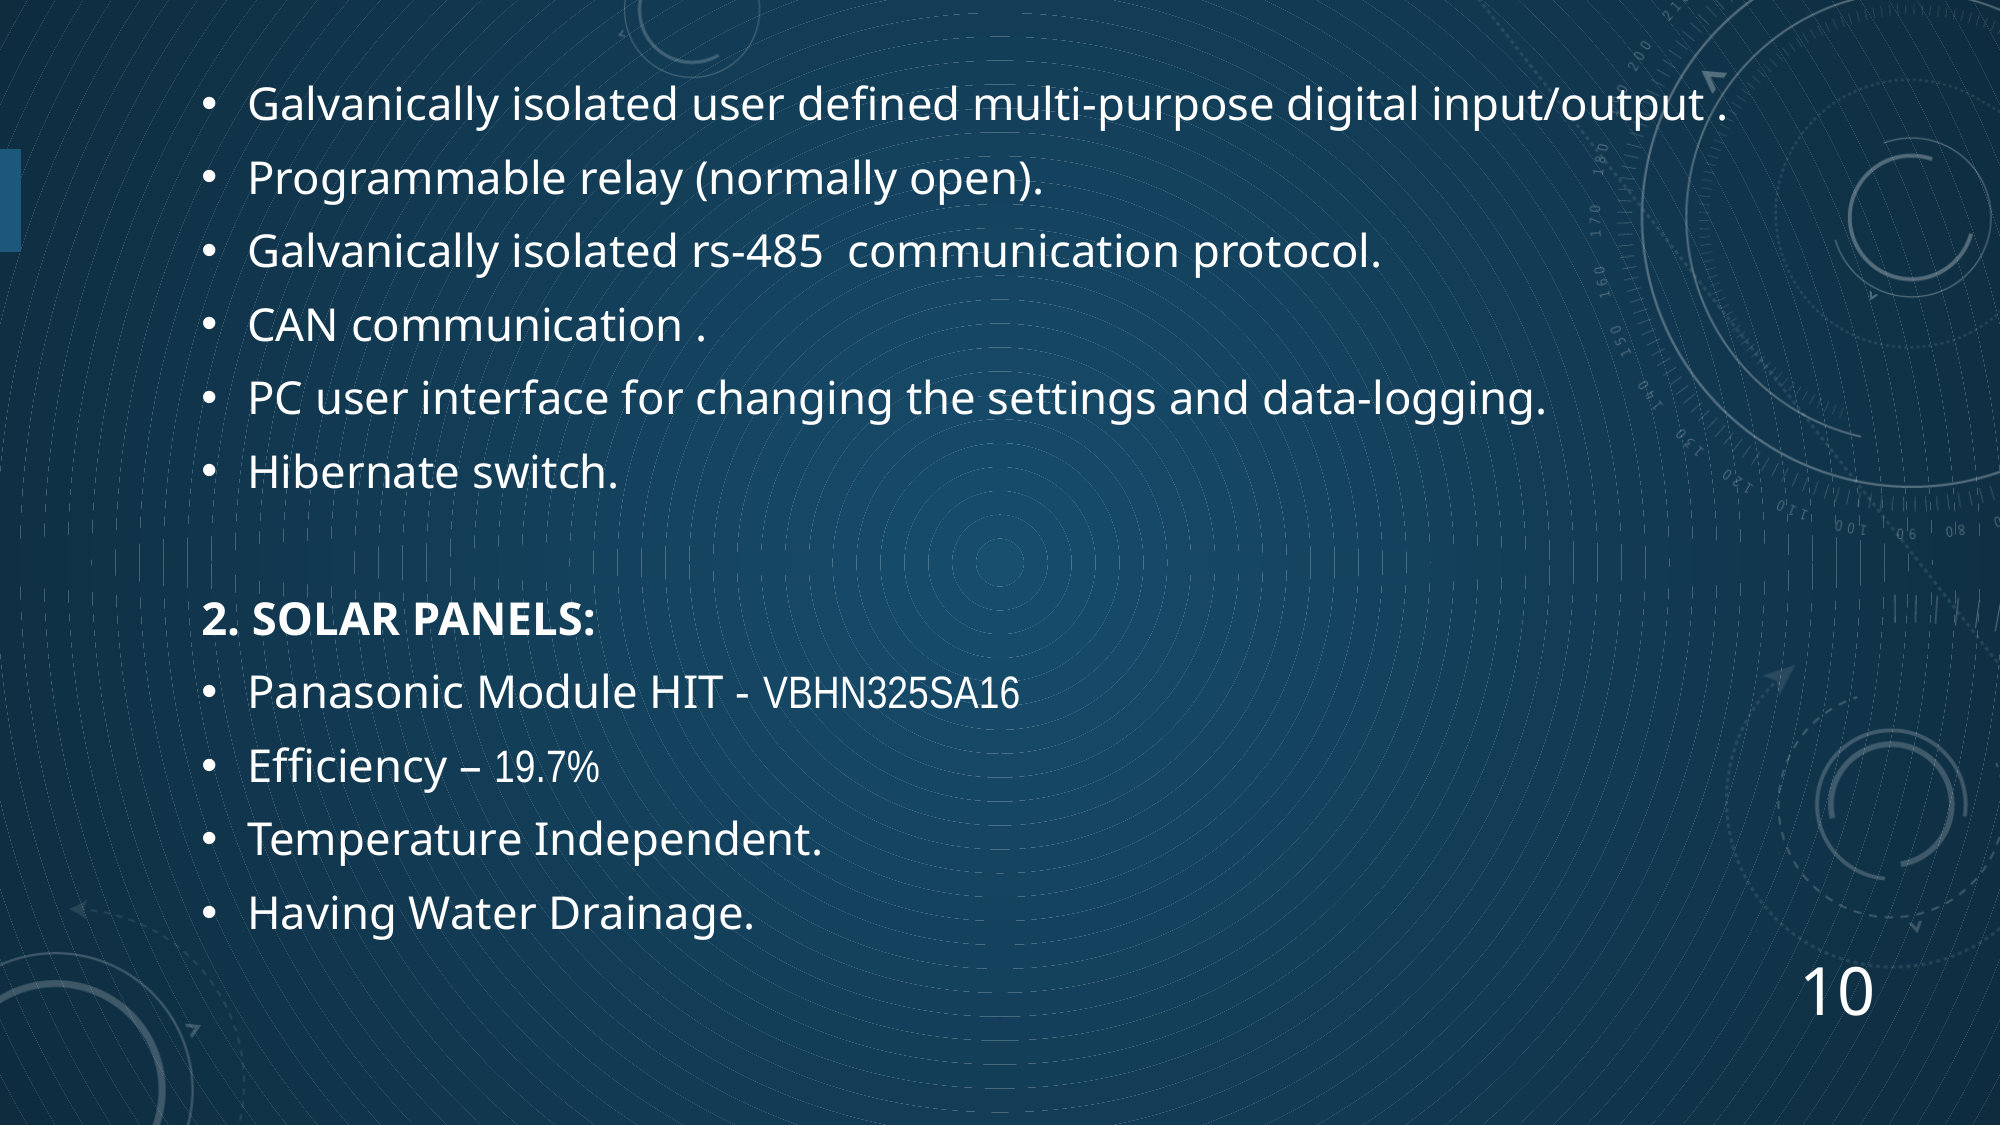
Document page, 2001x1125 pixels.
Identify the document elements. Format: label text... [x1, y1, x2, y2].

list Galvanically isolated user defined multi-purpose digital input/output . Programmable relay (normally open). Galvanically isolated rs-485 communication protocol. CAN communication . PC user interface for changing the settings and data-logging. Hibernate switch. 2. SOLAR PANELS: Panasonic Module HIT - VBHN325SA16 Efficiency – 19.7% Temperature Independent. Having Water Drainage. [112, 67, 1891, 950]
picture [0, 0, 2000, 1125]
slide_number 10 [1684, 963, 1891, 1025]
